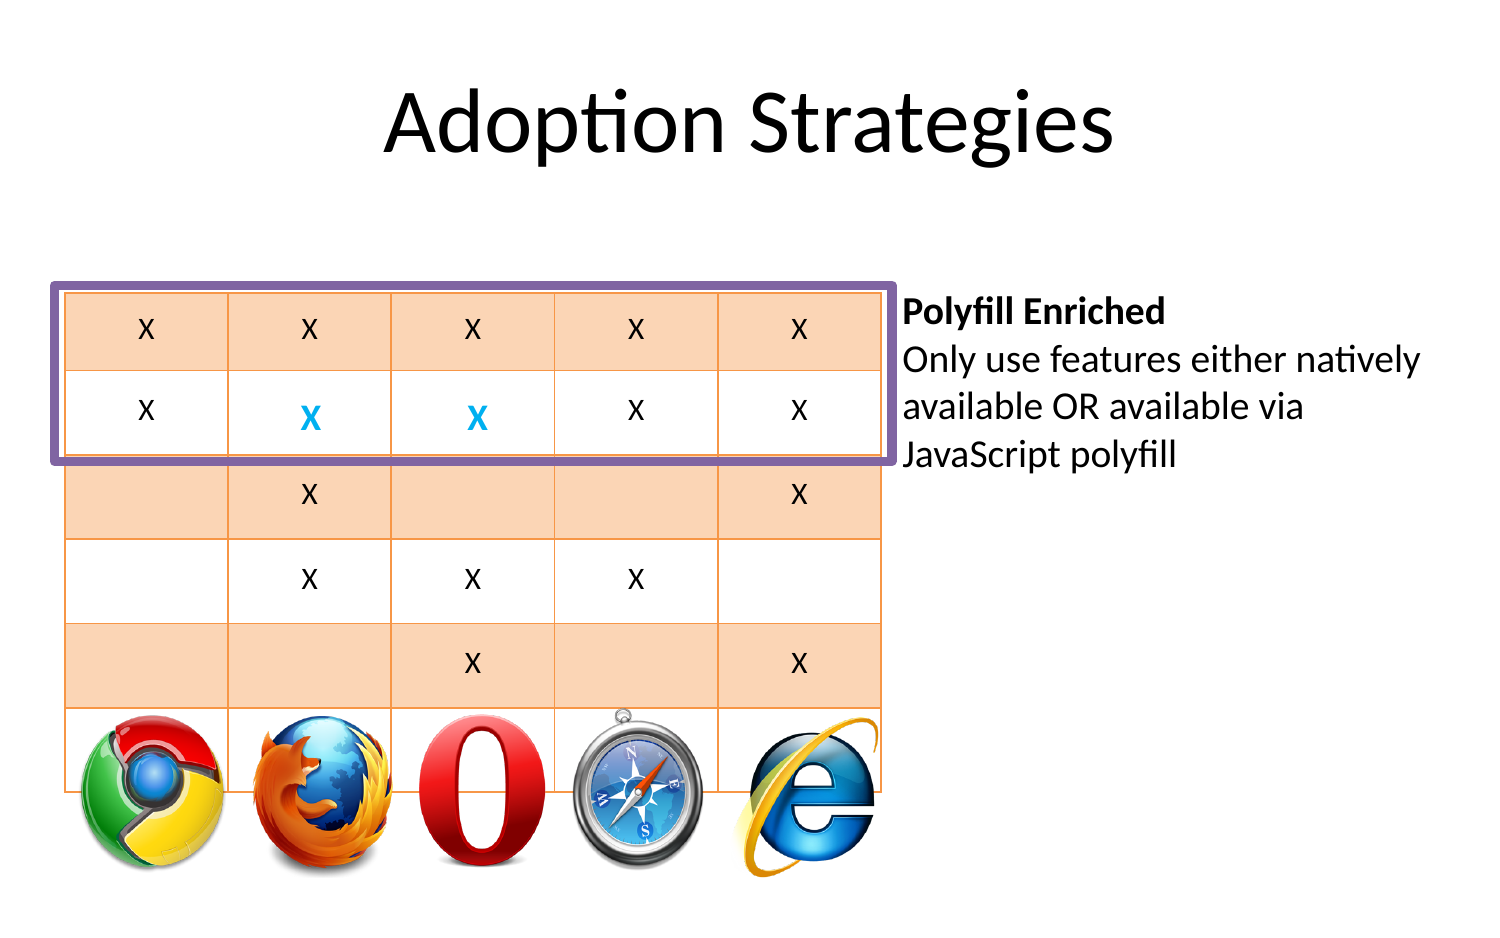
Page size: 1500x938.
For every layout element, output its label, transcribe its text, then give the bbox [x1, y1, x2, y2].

table_cell X [392, 540, 554, 623]
table_cell X [555, 540, 717, 623]
table_cell [555, 463, 717, 538]
table_cell X [719, 624, 880, 705]
table_cell [66, 624, 227, 705]
table_cell [229, 624, 390, 705]
table_cell X [229, 540, 390, 623]
table_cell X [392, 624, 554, 705]
table_cell [555, 624, 717, 705]
table_cell X [719, 463, 880, 538]
text_box [53, 283, 894, 463]
table_cell [66, 463, 227, 538]
text_box Polyfill Enriched Only use features either natively available OR available via JavaScript polyfill [902, 285, 1427, 476]
table_cell X [229, 463, 390, 538]
picture [64, 706, 893, 879]
table_cell [719, 540, 880, 623]
table_cell [392, 463, 554, 538]
title Adoption Strategies [75, 37, 1425, 194]
text_box X X [300, 393, 530, 439]
table_cell [66, 540, 227, 623]
